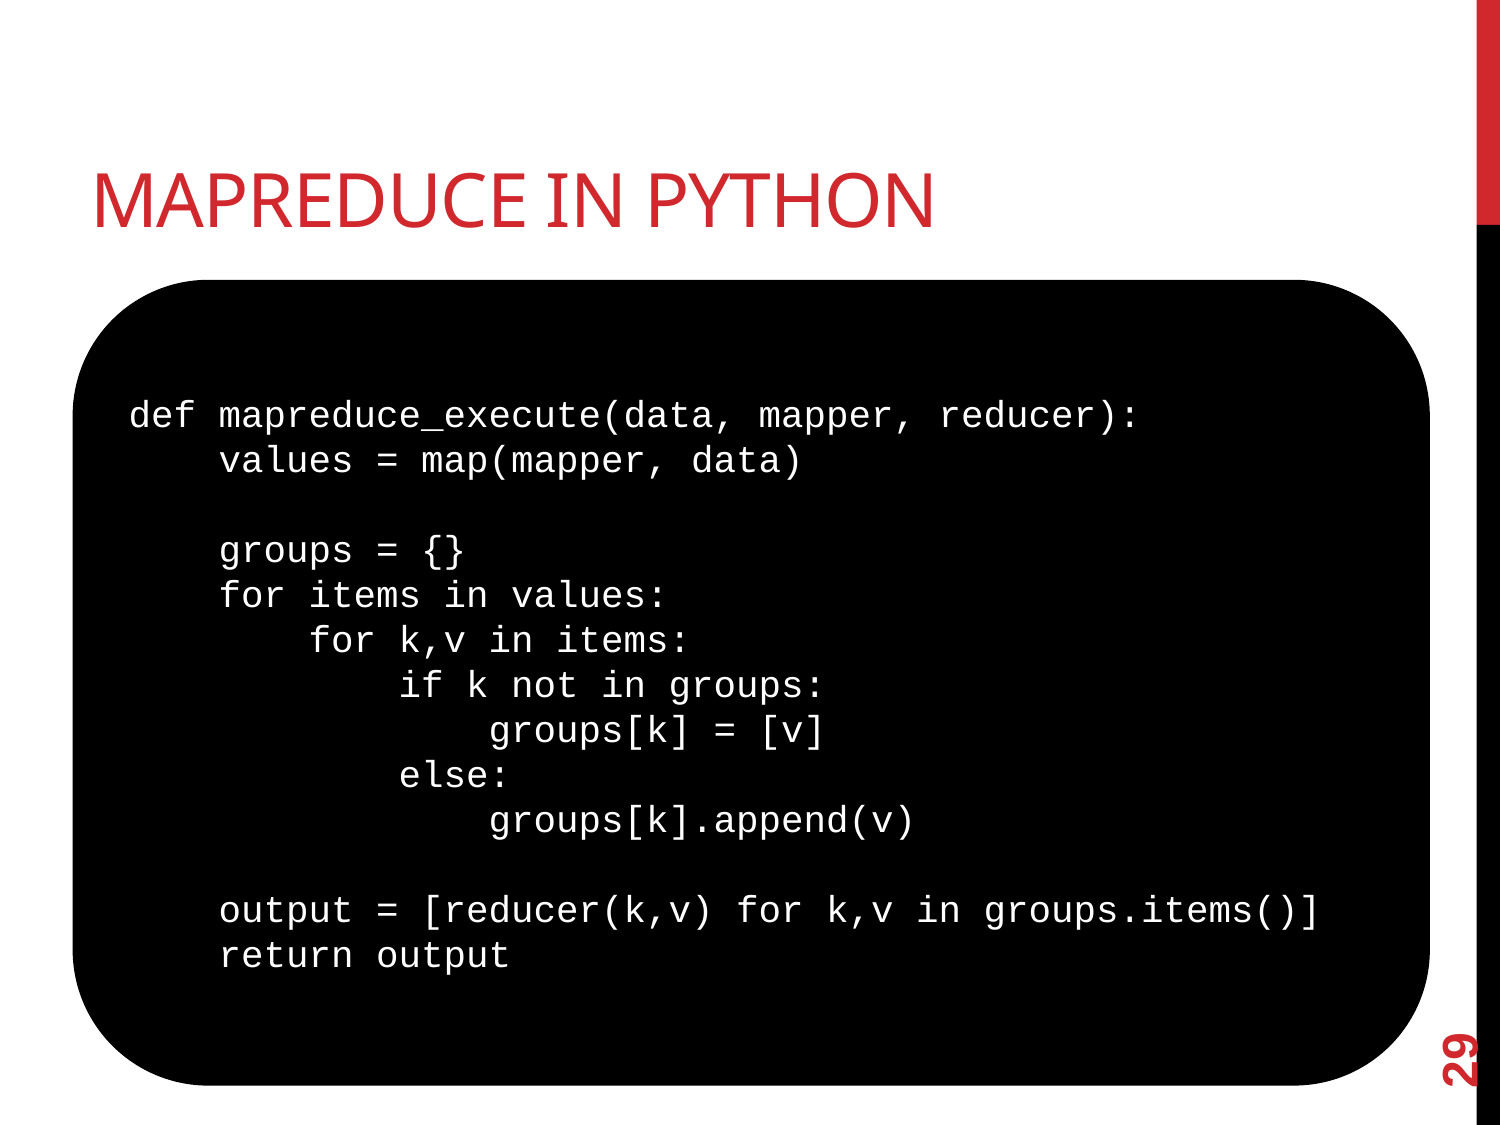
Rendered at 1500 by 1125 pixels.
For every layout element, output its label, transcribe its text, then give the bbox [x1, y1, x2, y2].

slide_number 29 [1427, 887, 1488, 1104]
text_box def mapreduce_execute(data, mapper, reducer): values = map(mapper, data) groups = {} for items in values: for k,v in items: if k not in groups: groups[k] = [v] else: groups[k].append(v) output = [reducer(k,v) for k,v in groups.items()] return output [72, 279, 1430, 1086]
title Mapreduce in python [75, 25, 1025, 250]
